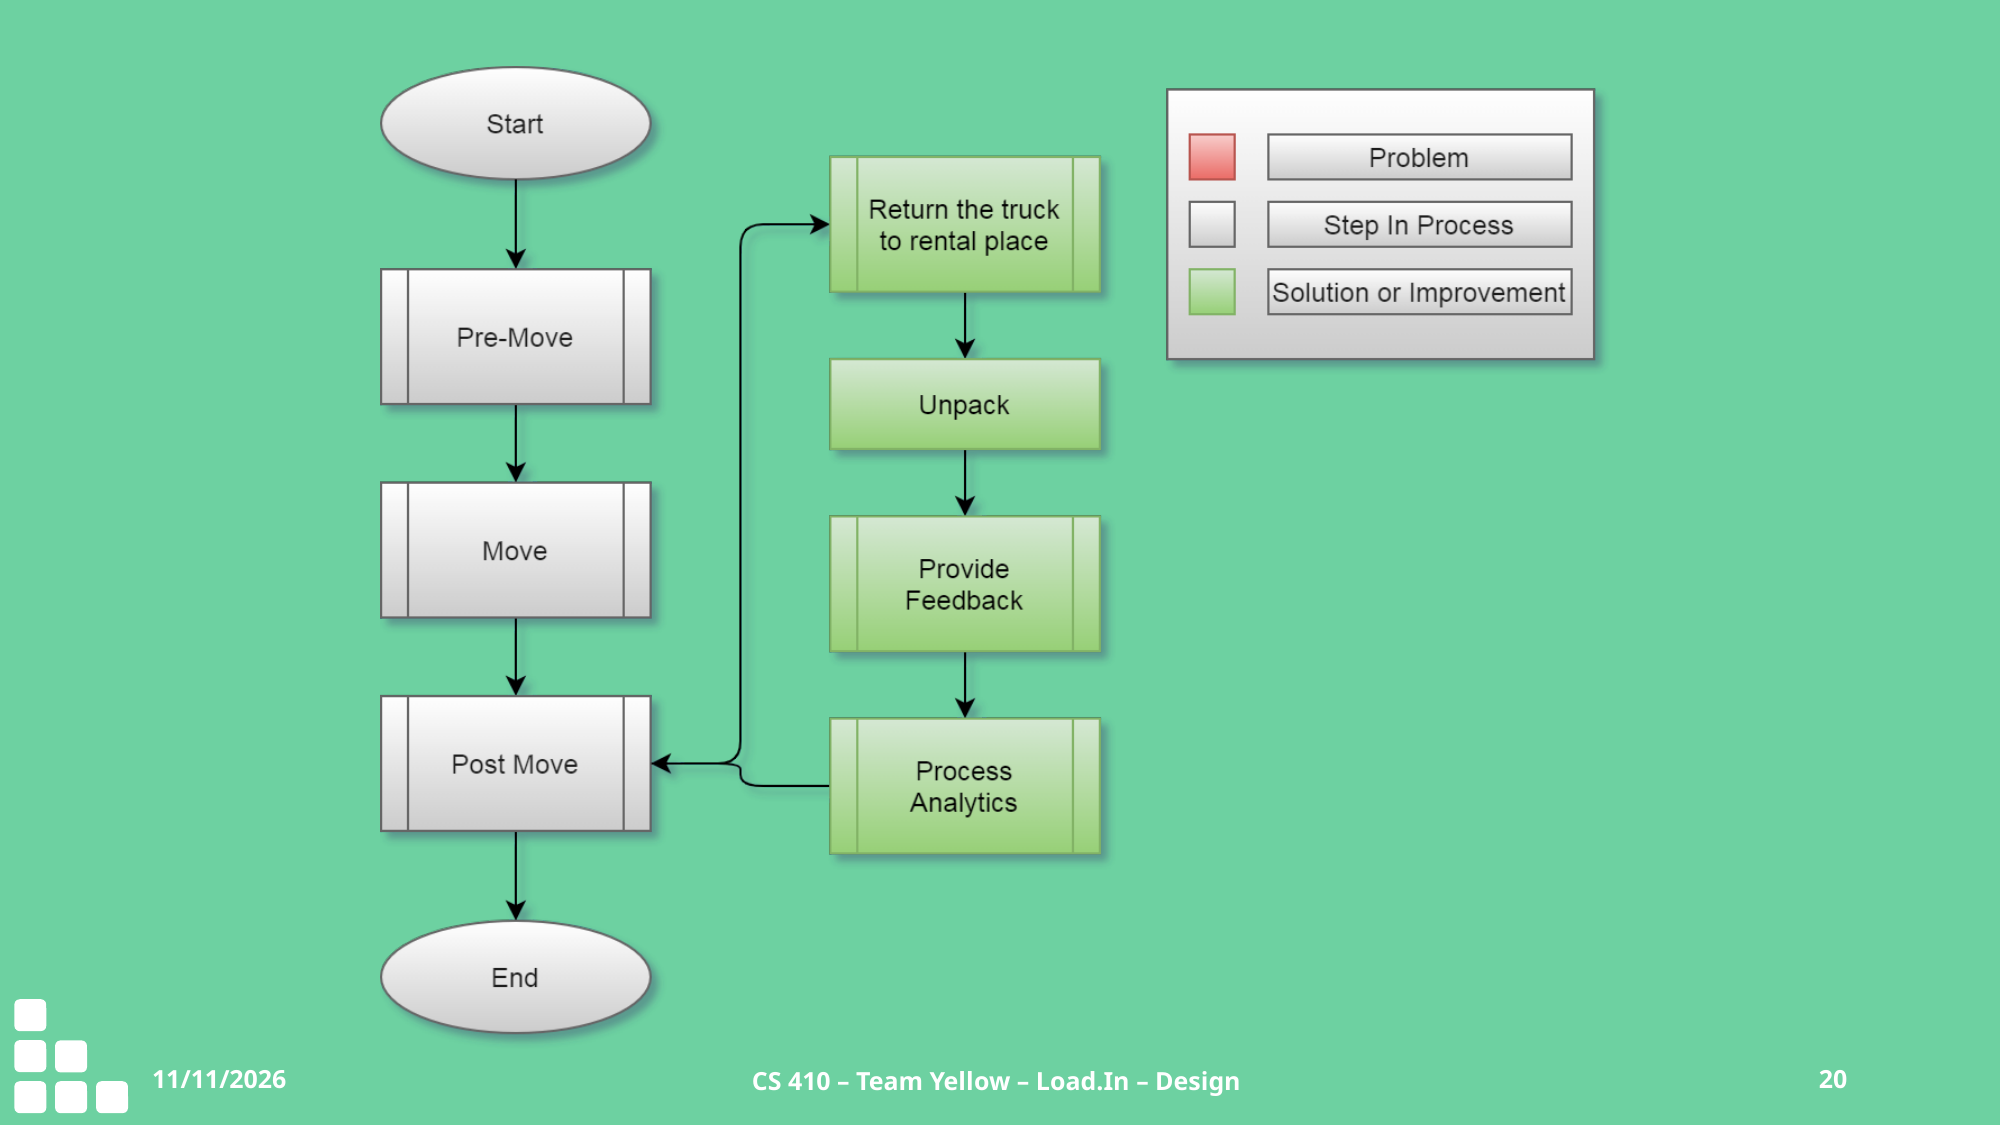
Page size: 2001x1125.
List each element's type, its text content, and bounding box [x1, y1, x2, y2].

text_box CS 410 – Team Yellow – Load.In – Design [662, 1067, 1338, 1125]
text_box 20 [1412, 1035, 1863, 1125]
text_box 11/8/2020 [137, 1035, 588, 1125]
picture [380, 66, 1620, 1059]
